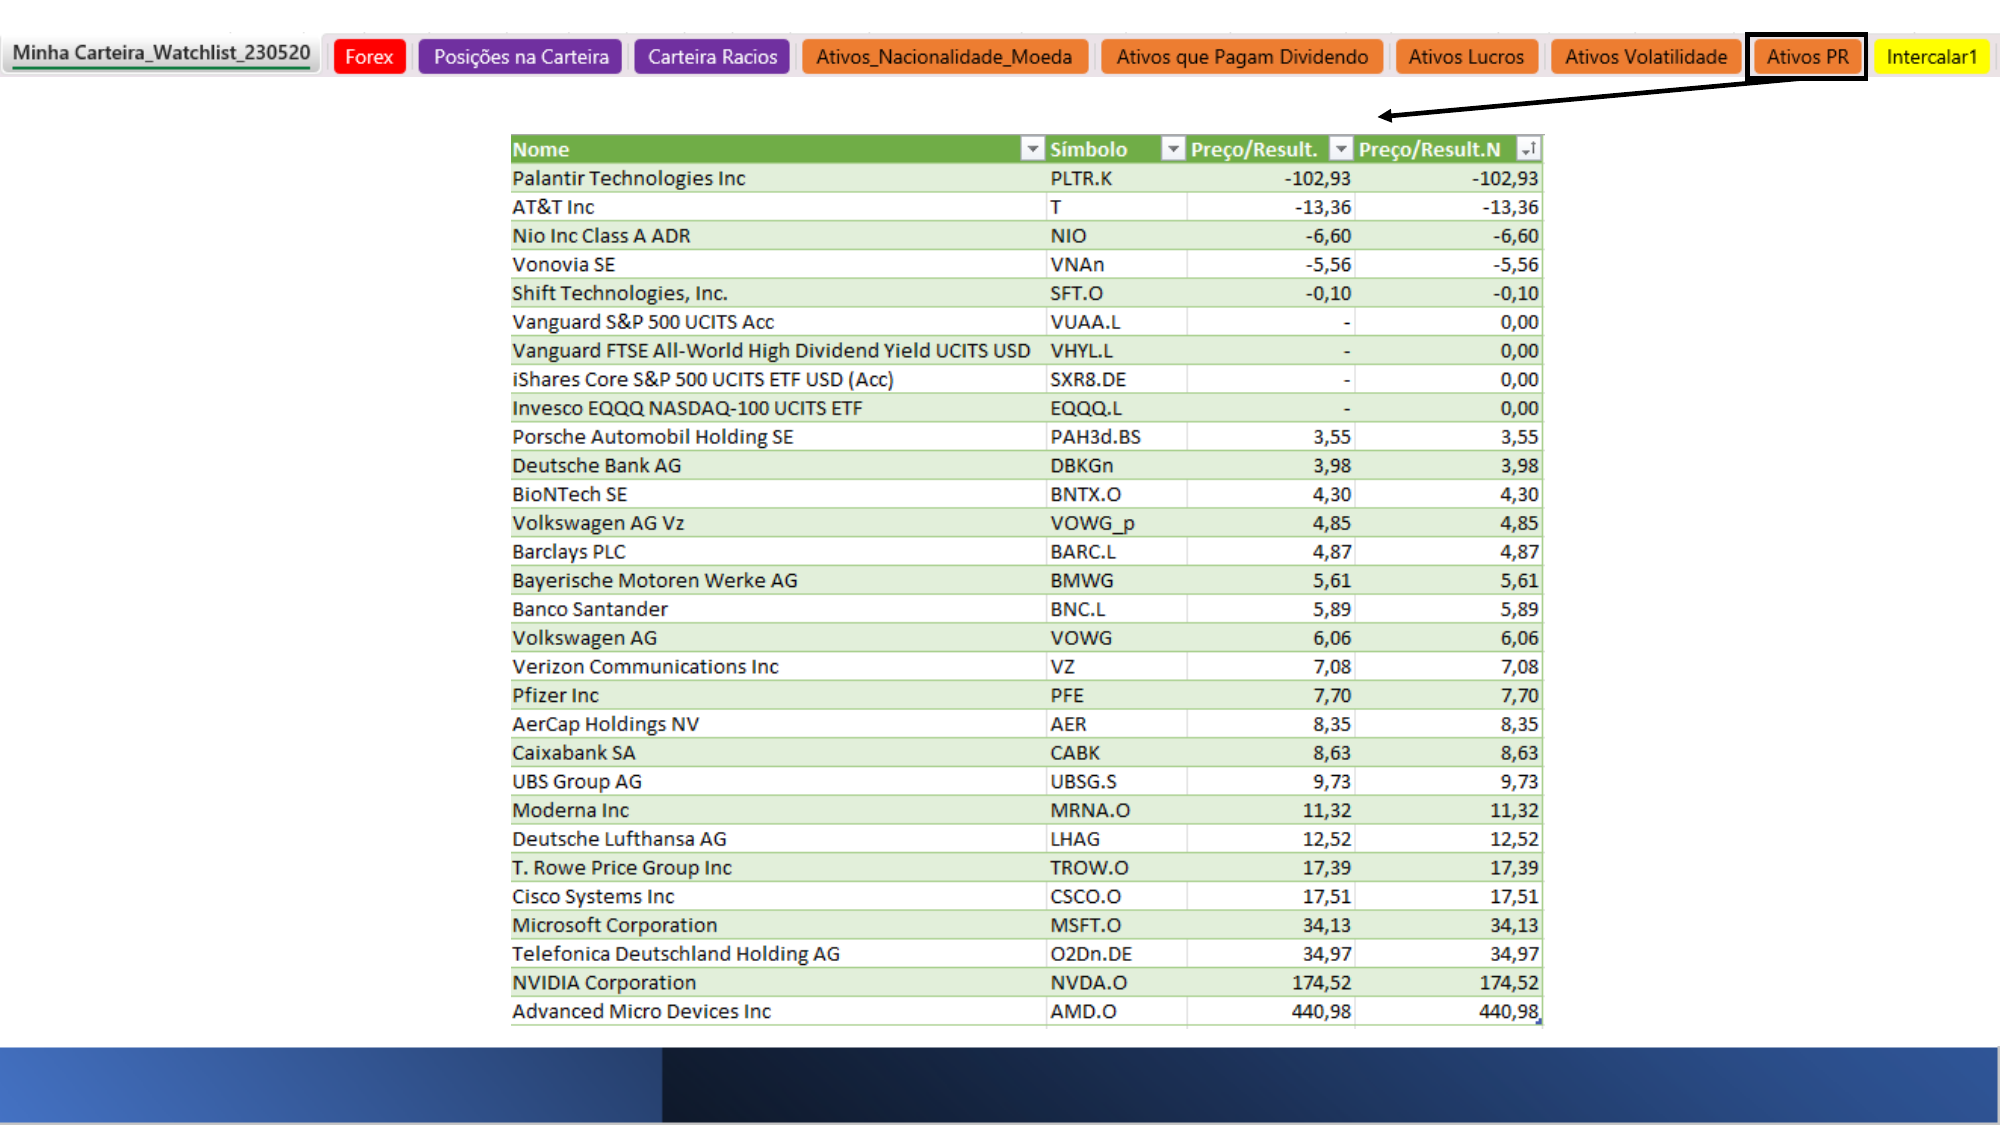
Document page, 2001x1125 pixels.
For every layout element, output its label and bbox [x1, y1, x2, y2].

picture [0, 32, 2000, 77]
list [511, 134, 1545, 1029]
picture [0, 1046, 2000, 1125]
text_box [1377, 78, 1802, 118]
